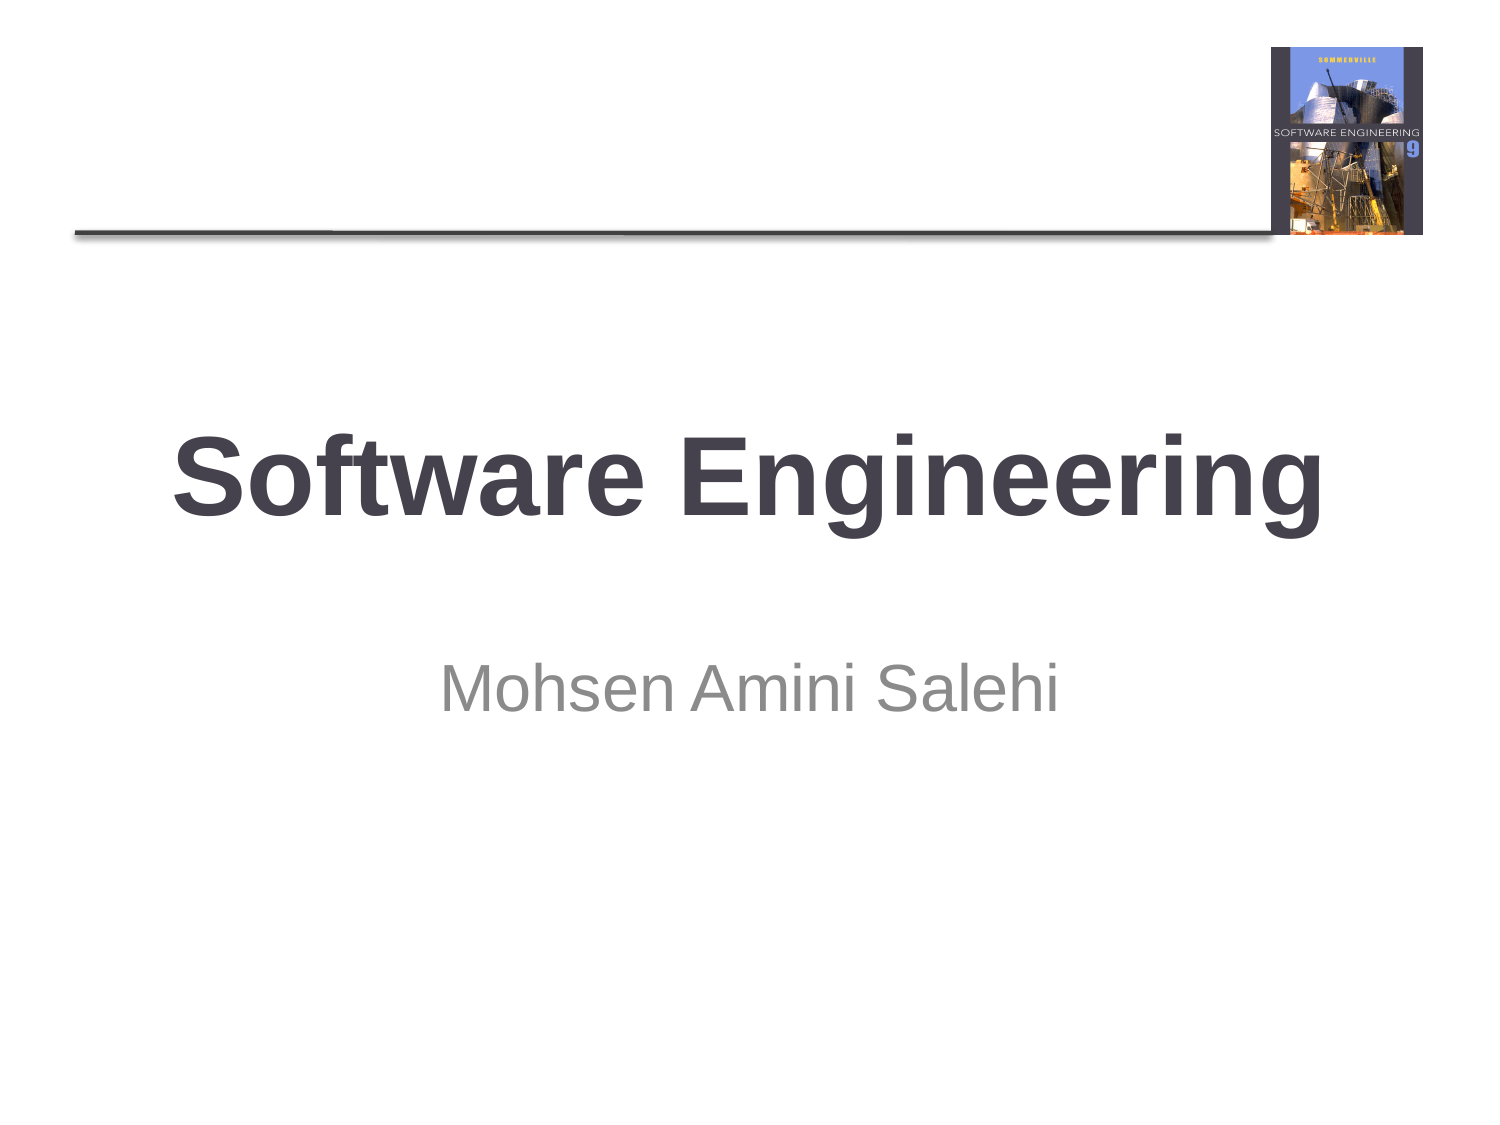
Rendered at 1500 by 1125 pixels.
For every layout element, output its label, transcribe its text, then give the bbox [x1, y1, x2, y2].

text_box Mohsen Amini Salehi [225, 637, 1275, 925]
text_box Software Engineering [112, 349, 1388, 591]
picture [1271, 47, 1423, 235]
